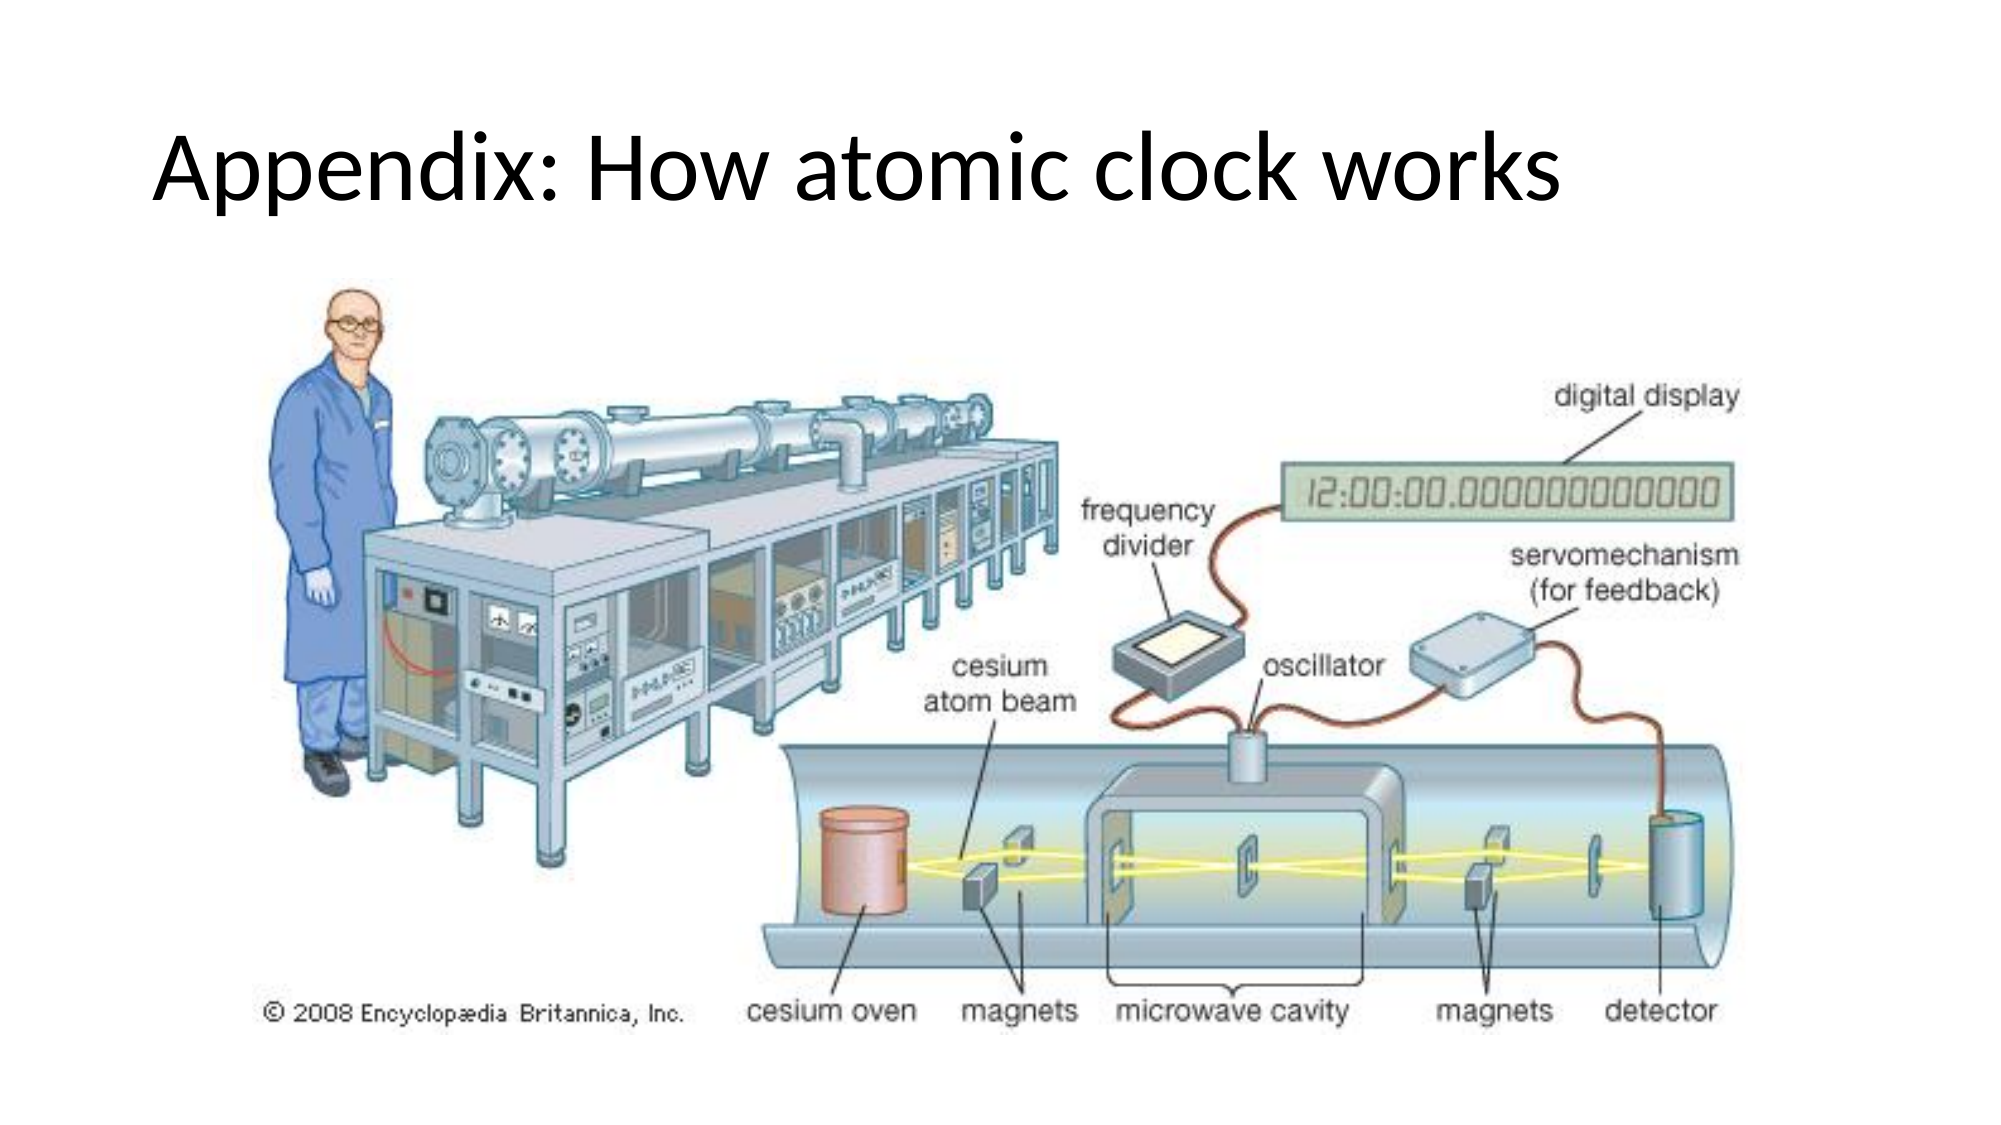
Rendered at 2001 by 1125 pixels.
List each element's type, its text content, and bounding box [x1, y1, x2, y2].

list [252, 278, 1748, 1035]
title Appendix: How atomic clock works [137, 59, 1863, 278]
